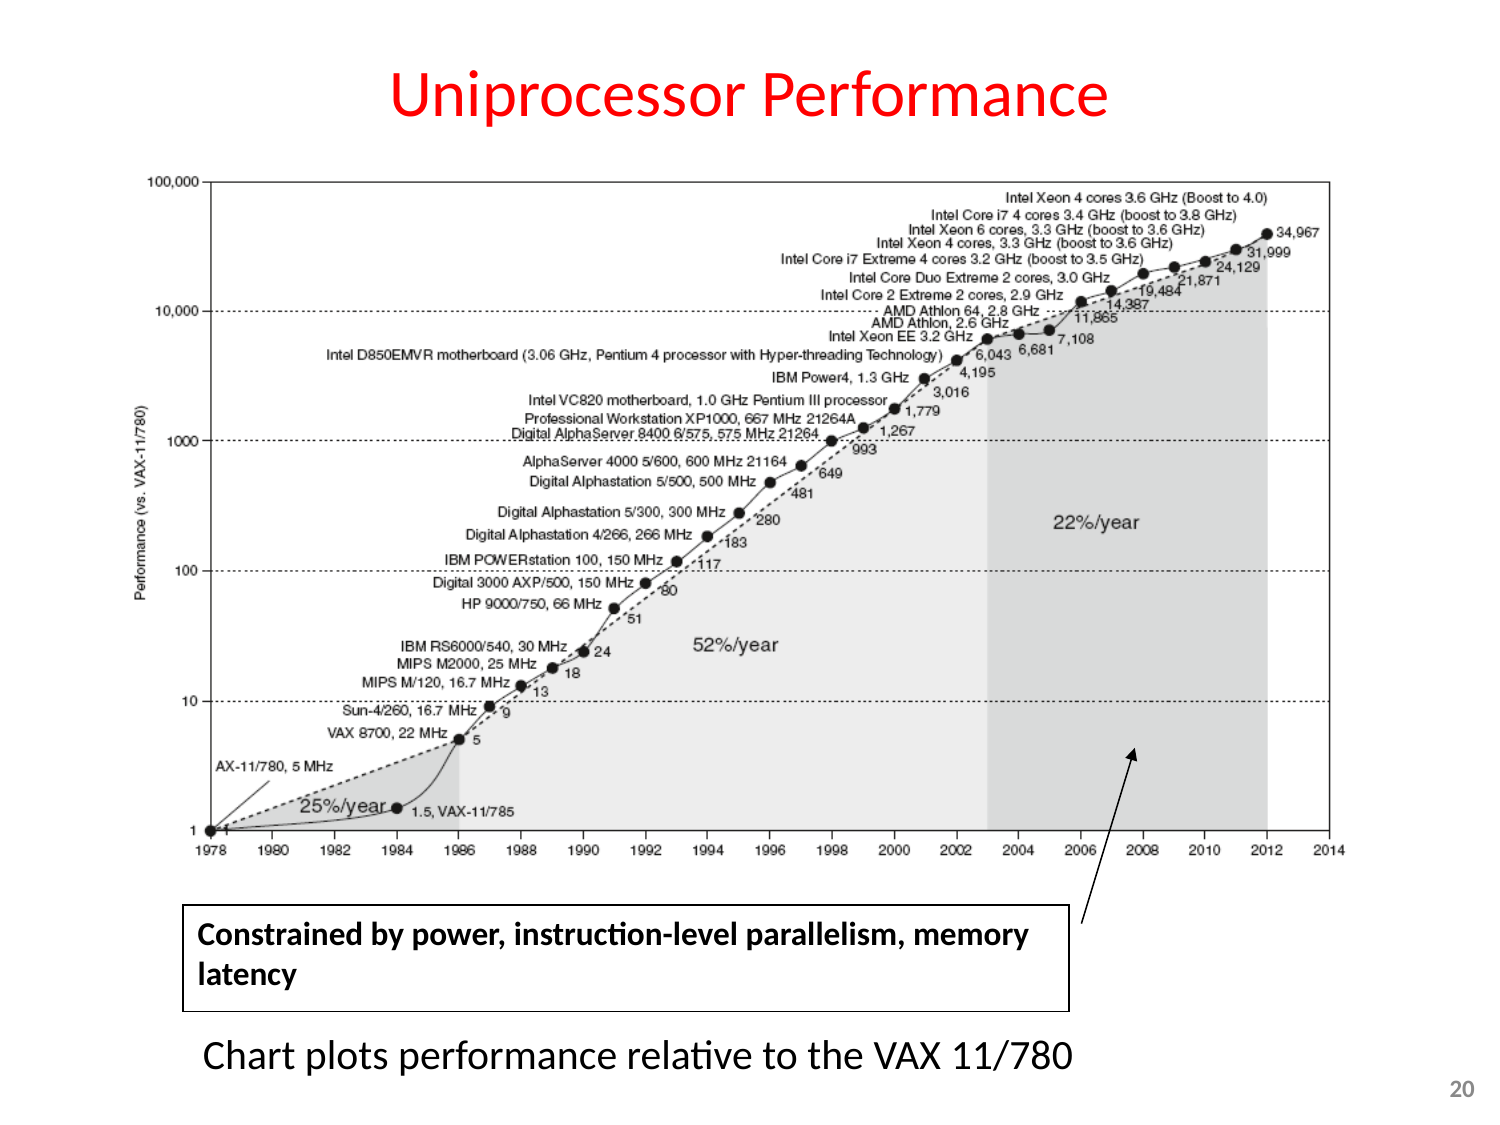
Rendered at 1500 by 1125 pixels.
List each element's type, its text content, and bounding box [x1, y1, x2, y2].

text_box Constrained by power, instruction-level parallelism, memory latency [183, 904, 1069, 1012]
picture [111, 155, 1365, 874]
text_box Chart plots performance relative to the VAX 11/780 [188, 1020, 1247, 1085]
title Uniprocessor Performance [59, 31, 1441, 149]
